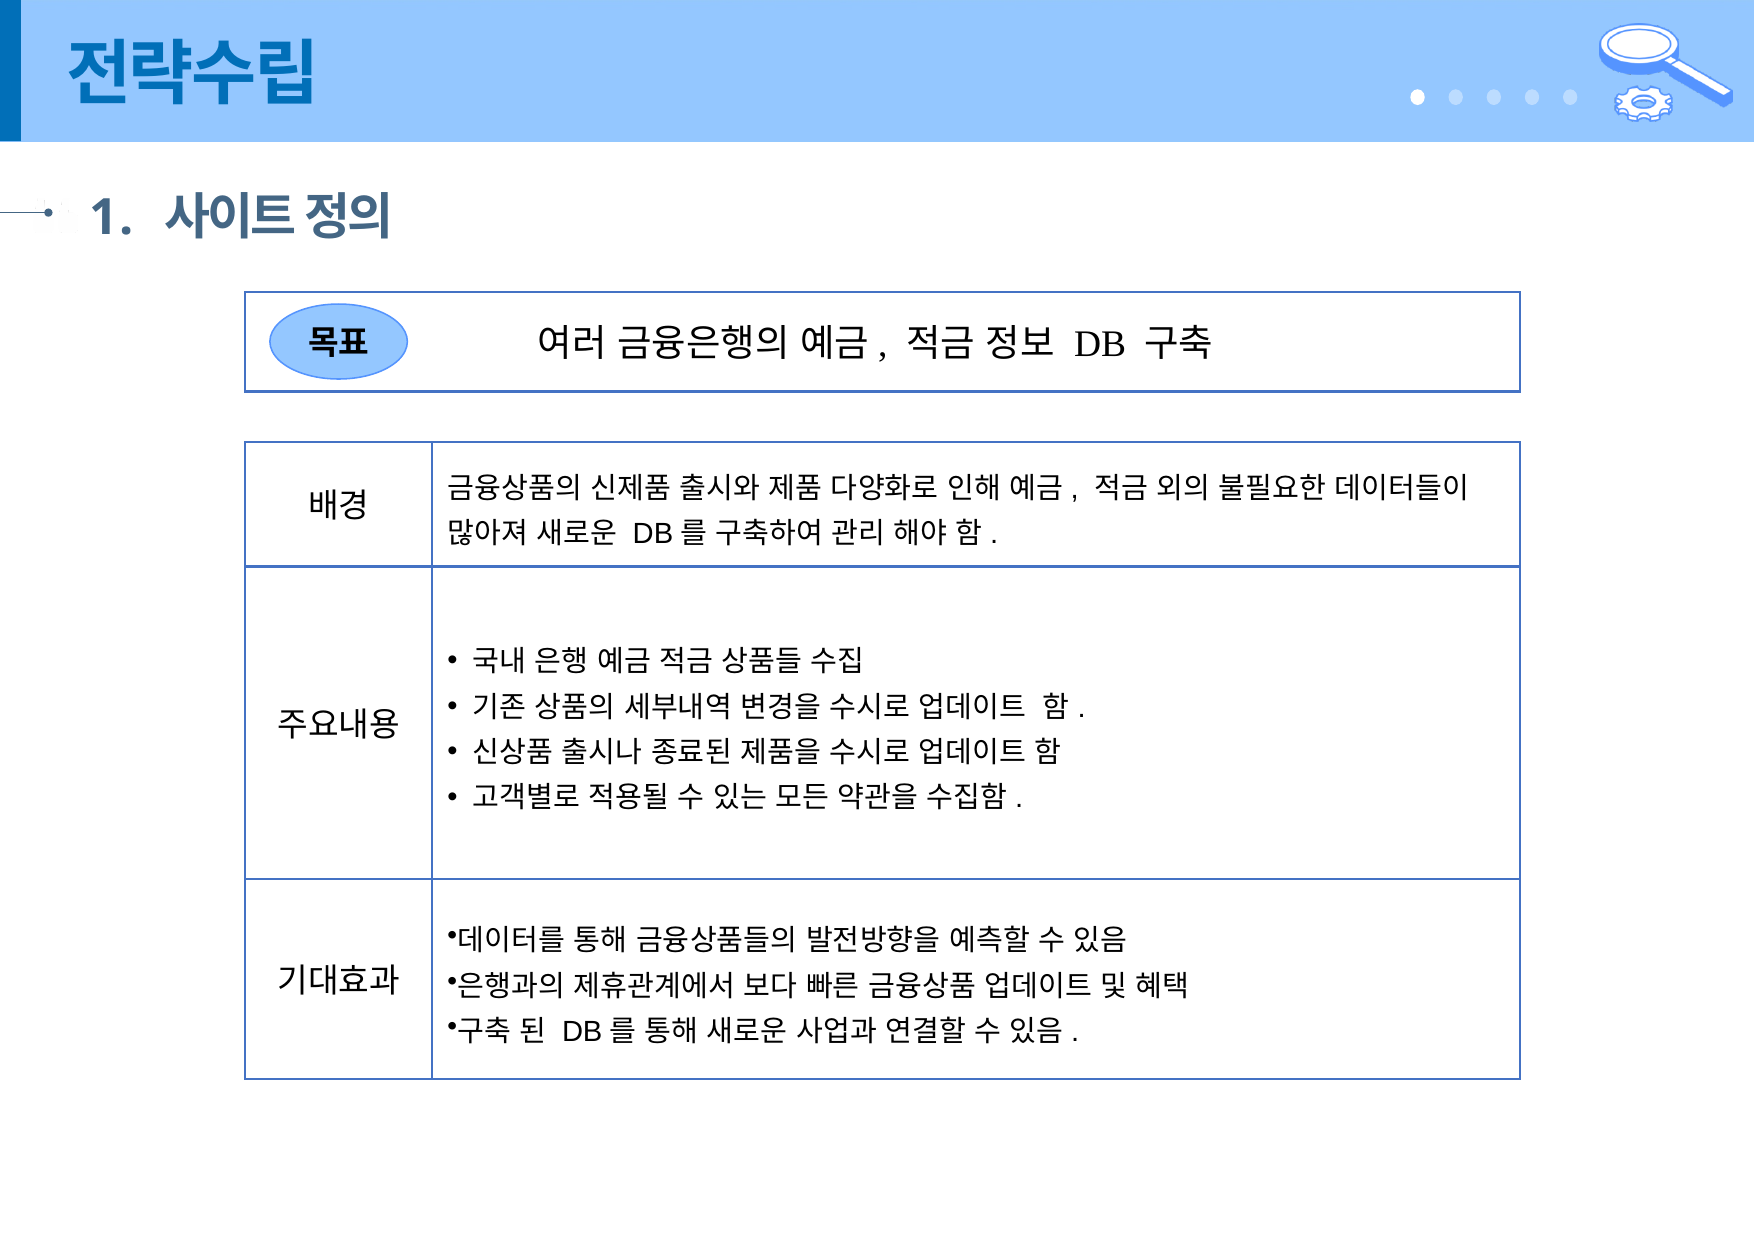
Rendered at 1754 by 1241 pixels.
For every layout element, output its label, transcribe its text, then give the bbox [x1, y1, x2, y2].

text_box 여러 금융은행의 예금, 적금 정보 DB 구축 [447, 311, 1267, 372]
picture [21, 0, 1754, 142]
table_cell 게시판 [1524, 89, 1540, 106]
table_cell 게시판 [1448, 89, 1463, 106]
text_box [244, 291, 1521, 393]
text_box 주요내용 [244, 565, 431, 878]
title 전략수립 [51, 29, 354, 123]
text_box 배경 [244, 441, 431, 565]
table_cell 게시판 [1562, 89, 1578, 106]
text_box 국내 은행 예금 적금 상품들 수집 기존 상품의 세부내역 변경을 수시로 업데이트 함. 신상품 출시나 종료된 제품을 수시로 업데이트 함 고객별로 적용될 수 있는 모든 약관을 수집함. [431, 565, 1521, 878]
table_cell 게시판 [1486, 89, 1502, 106]
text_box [0, 177, 420, 253]
text_box 기대효과 [244, 878, 431, 1080]
text_box 데이터를 통해 금융상품들의 발전방향을 예측할 수 있음 은행과의 제휴관계에서 보다 빠른 금융상품 업데이트 및 혜택 구축 된 DB를 통해 새로운 사업과 연결할 수 있음. [431, 878, 1521, 1080]
text_box 목표 [269, 304, 408, 380]
text_box 금융상품의 신제품 출시와 제품 다양화로 인해 예금, 적금 외의 불필요한 데이터들이 많아져 새로운 DB를 구축하여 관리 해야 함. [431, 441, 1521, 565]
